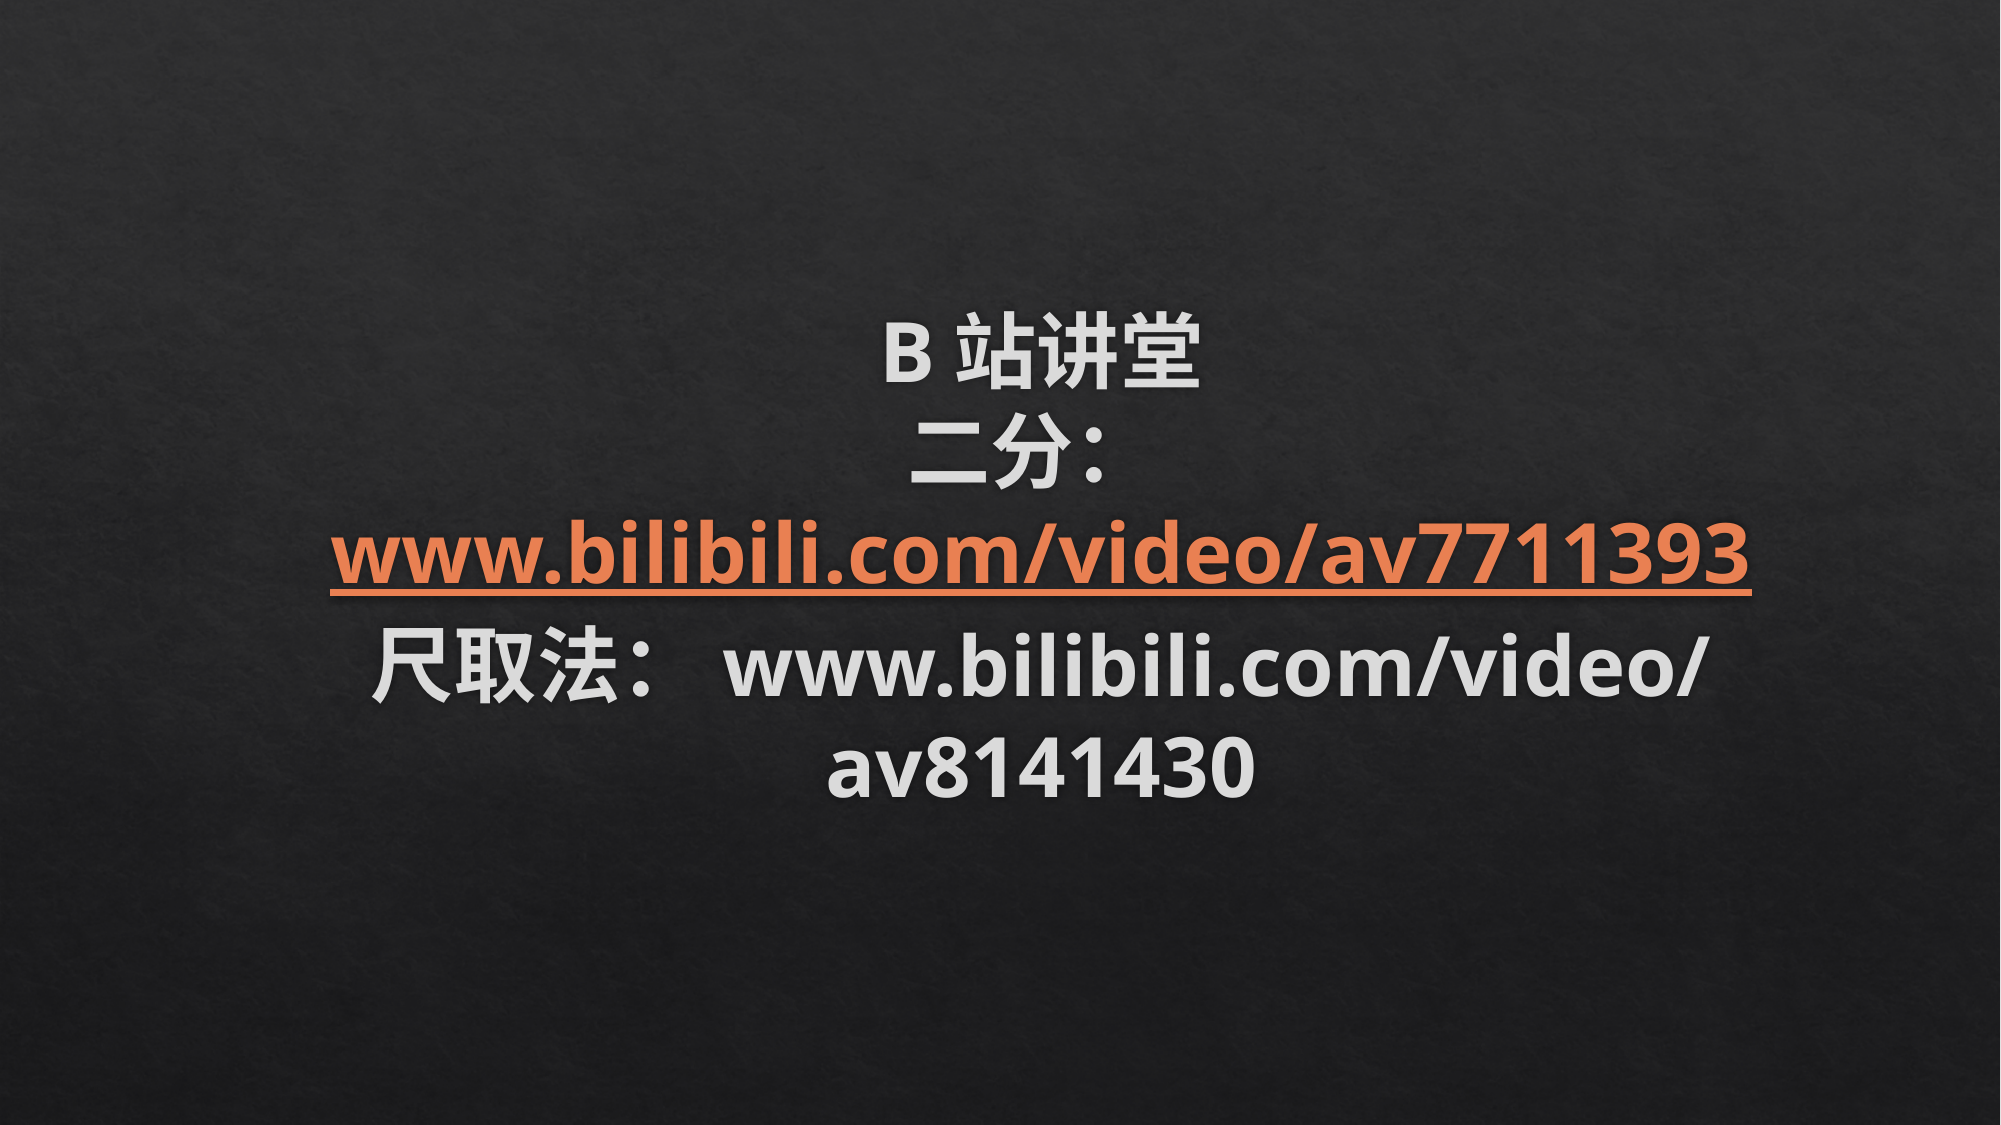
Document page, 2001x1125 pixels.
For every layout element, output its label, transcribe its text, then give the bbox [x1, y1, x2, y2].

title B站讲堂 二分：www.bilibili.com/video/av7711393 尺取法：www.bilibili.com/video/av8141430 [192, 290, 1891, 823]
